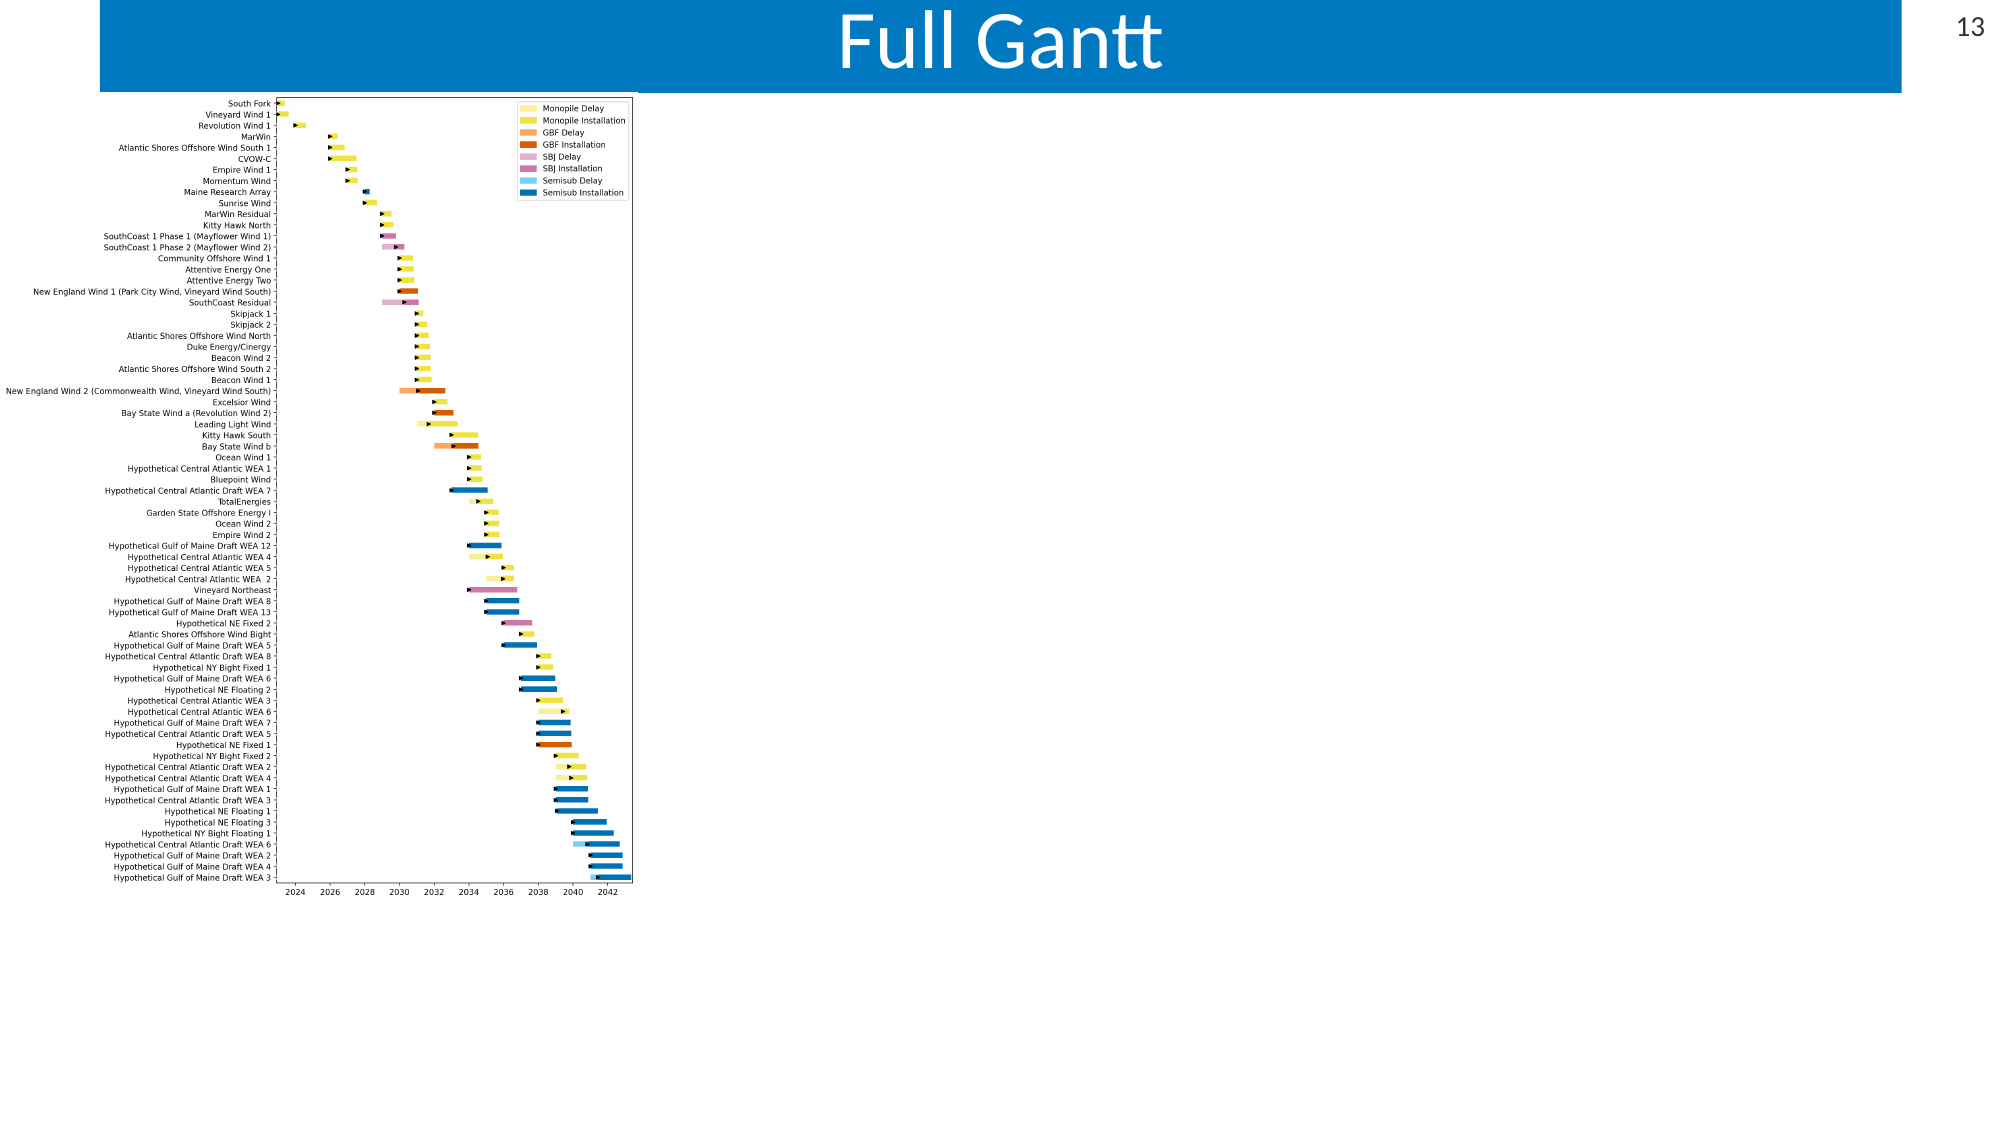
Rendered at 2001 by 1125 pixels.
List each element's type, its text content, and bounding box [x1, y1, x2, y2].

picture [0, 92, 638, 903]
title Full Gantt [99, 0, 1902, 94]
